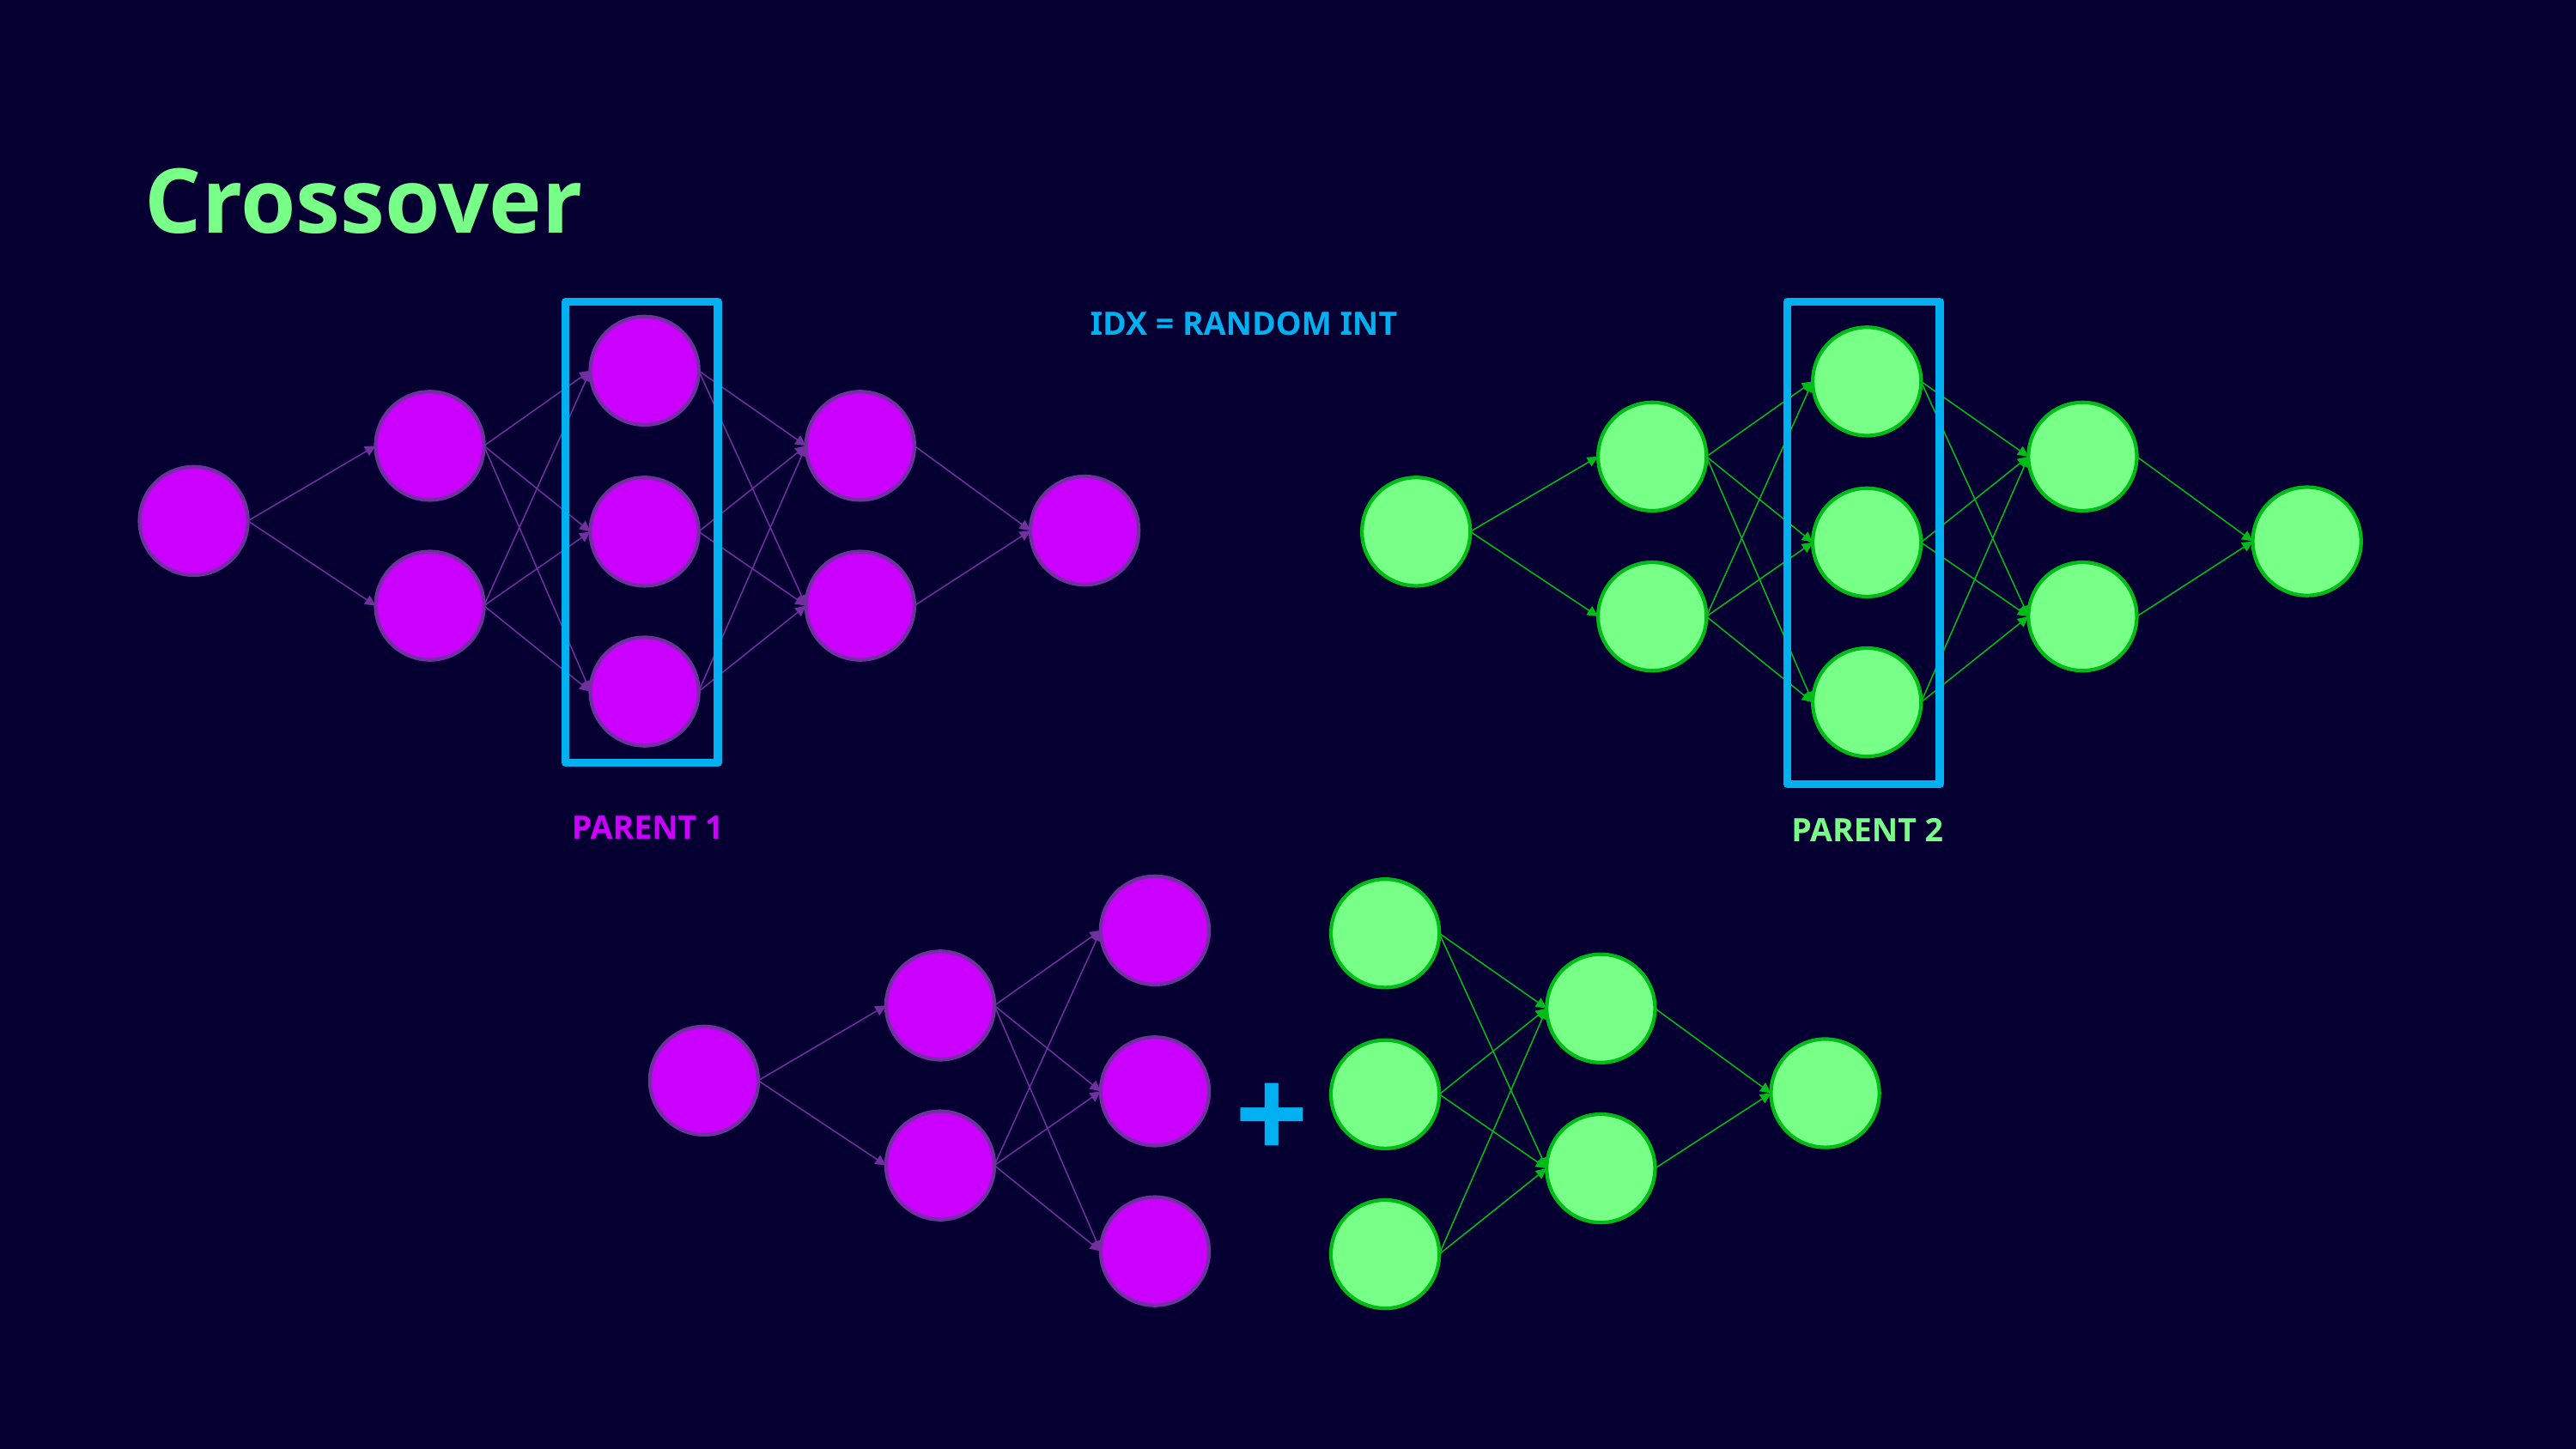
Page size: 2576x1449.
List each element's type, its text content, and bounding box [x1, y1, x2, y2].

text_box [564, 300, 720, 765]
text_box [483, 370, 591, 605]
text_box Crossover [144, 143, 1707, 252]
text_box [1655, 1008, 1771, 1093]
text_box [2136, 541, 2253, 617]
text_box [757, 1086, 887, 1166]
text_box IDX = RANDOM INT [1019, 296, 1468, 349]
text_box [483, 605, 591, 692]
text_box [993, 1165, 1101, 1252]
text_box [1328, 877, 1442, 990]
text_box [1470, 456, 1599, 532]
text_box PARENT 2 [1695, 803, 2039, 855]
text_box [1596, 400, 1700, 513]
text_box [1921, 456, 2029, 703]
text_box [647, 1024, 753, 1137]
text_box [1786, 300, 1941, 786]
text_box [1438, 932, 1547, 1007]
text_box [1098, 874, 1212, 987]
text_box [914, 446, 1031, 530]
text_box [1655, 1093, 1771, 1169]
text_box [1035, 474, 1141, 587]
text_box [1552, 952, 1657, 1064]
text_box [1775, 1037, 1881, 1149]
text_box [2257, 485, 2363, 597]
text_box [914, 530, 1031, 606]
text_box + [1105, 1024, 1433, 1192]
text_box [811, 549, 916, 662]
text_box PARENT 1 [476, 800, 820, 852]
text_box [1921, 381, 2029, 456]
text_box [374, 549, 478, 662]
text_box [1705, 615, 1814, 703]
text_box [698, 370, 806, 444]
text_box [757, 1005, 887, 1082]
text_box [1438, 1008, 1547, 1255]
text_box [137, 464, 243, 578]
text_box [1705, 381, 1814, 615]
text_box [2032, 560, 2139, 673]
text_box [1470, 538, 1599, 617]
text_box [1099, 1195, 1212, 1307]
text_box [247, 446, 376, 522]
text_box [374, 390, 478, 502]
text_box [1596, 560, 1700, 673]
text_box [698, 446, 806, 692]
text_box [1360, 476, 1465, 588]
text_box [993, 930, 1101, 1165]
text_box [1552, 1112, 1656, 1225]
text_box [884, 1109, 988, 1222]
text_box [247, 527, 376, 606]
text_box [884, 949, 988, 1062]
text_box [811, 390, 916, 502]
text_box [2032, 400, 2139, 513]
text_box [1328, 1197, 1441, 1311]
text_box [2136, 456, 2253, 541]
